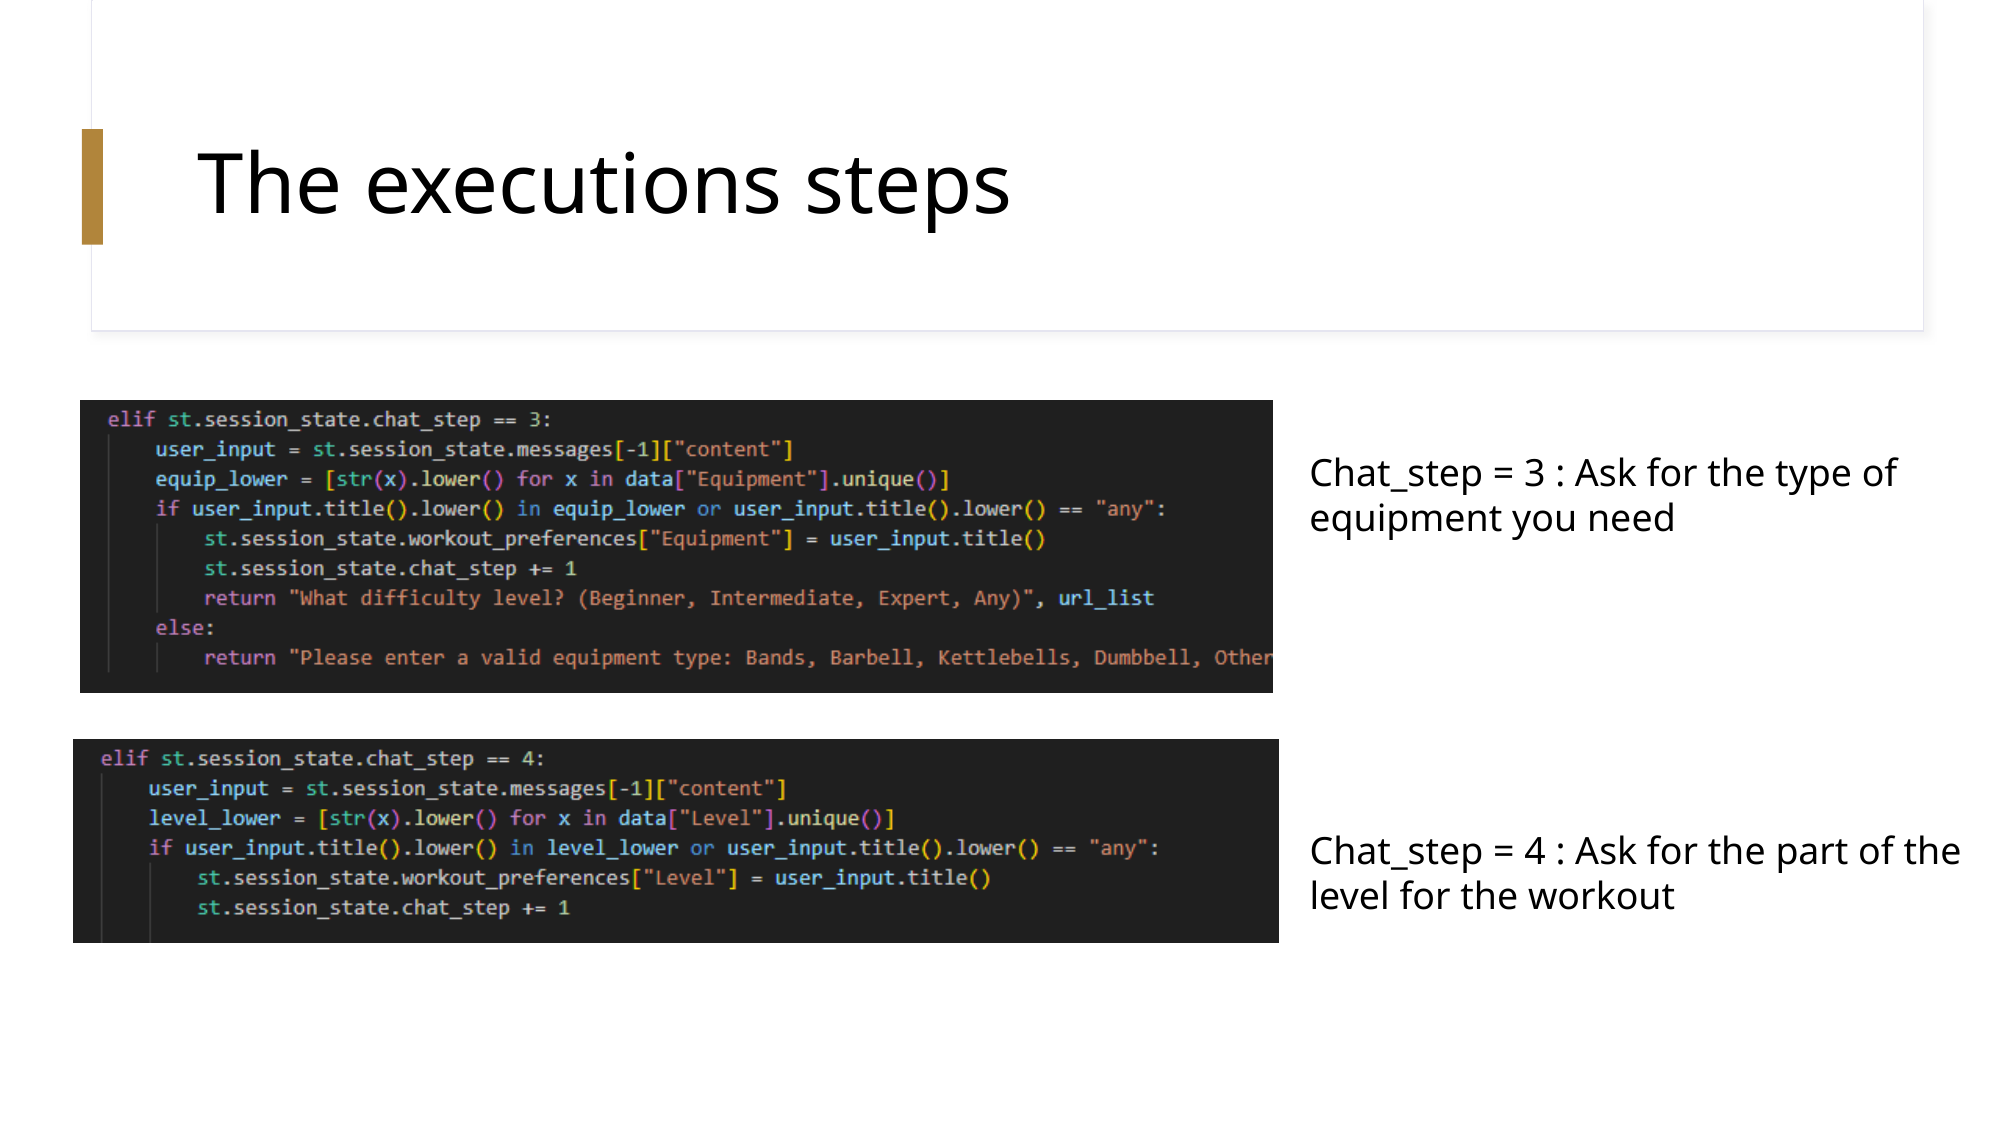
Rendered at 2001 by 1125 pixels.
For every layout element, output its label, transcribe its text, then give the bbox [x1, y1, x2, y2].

text_box Chat_step = 3 : Ask for the type of equipment you need [1294, 441, 1990, 547]
picture [73, 739, 1279, 943]
title The executions steps [183, 90, 1851, 284]
text_box Chat_step = 4 : Ask for the part of the level for the workout [1294, 819, 2000, 925]
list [79, 400, 1273, 693]
